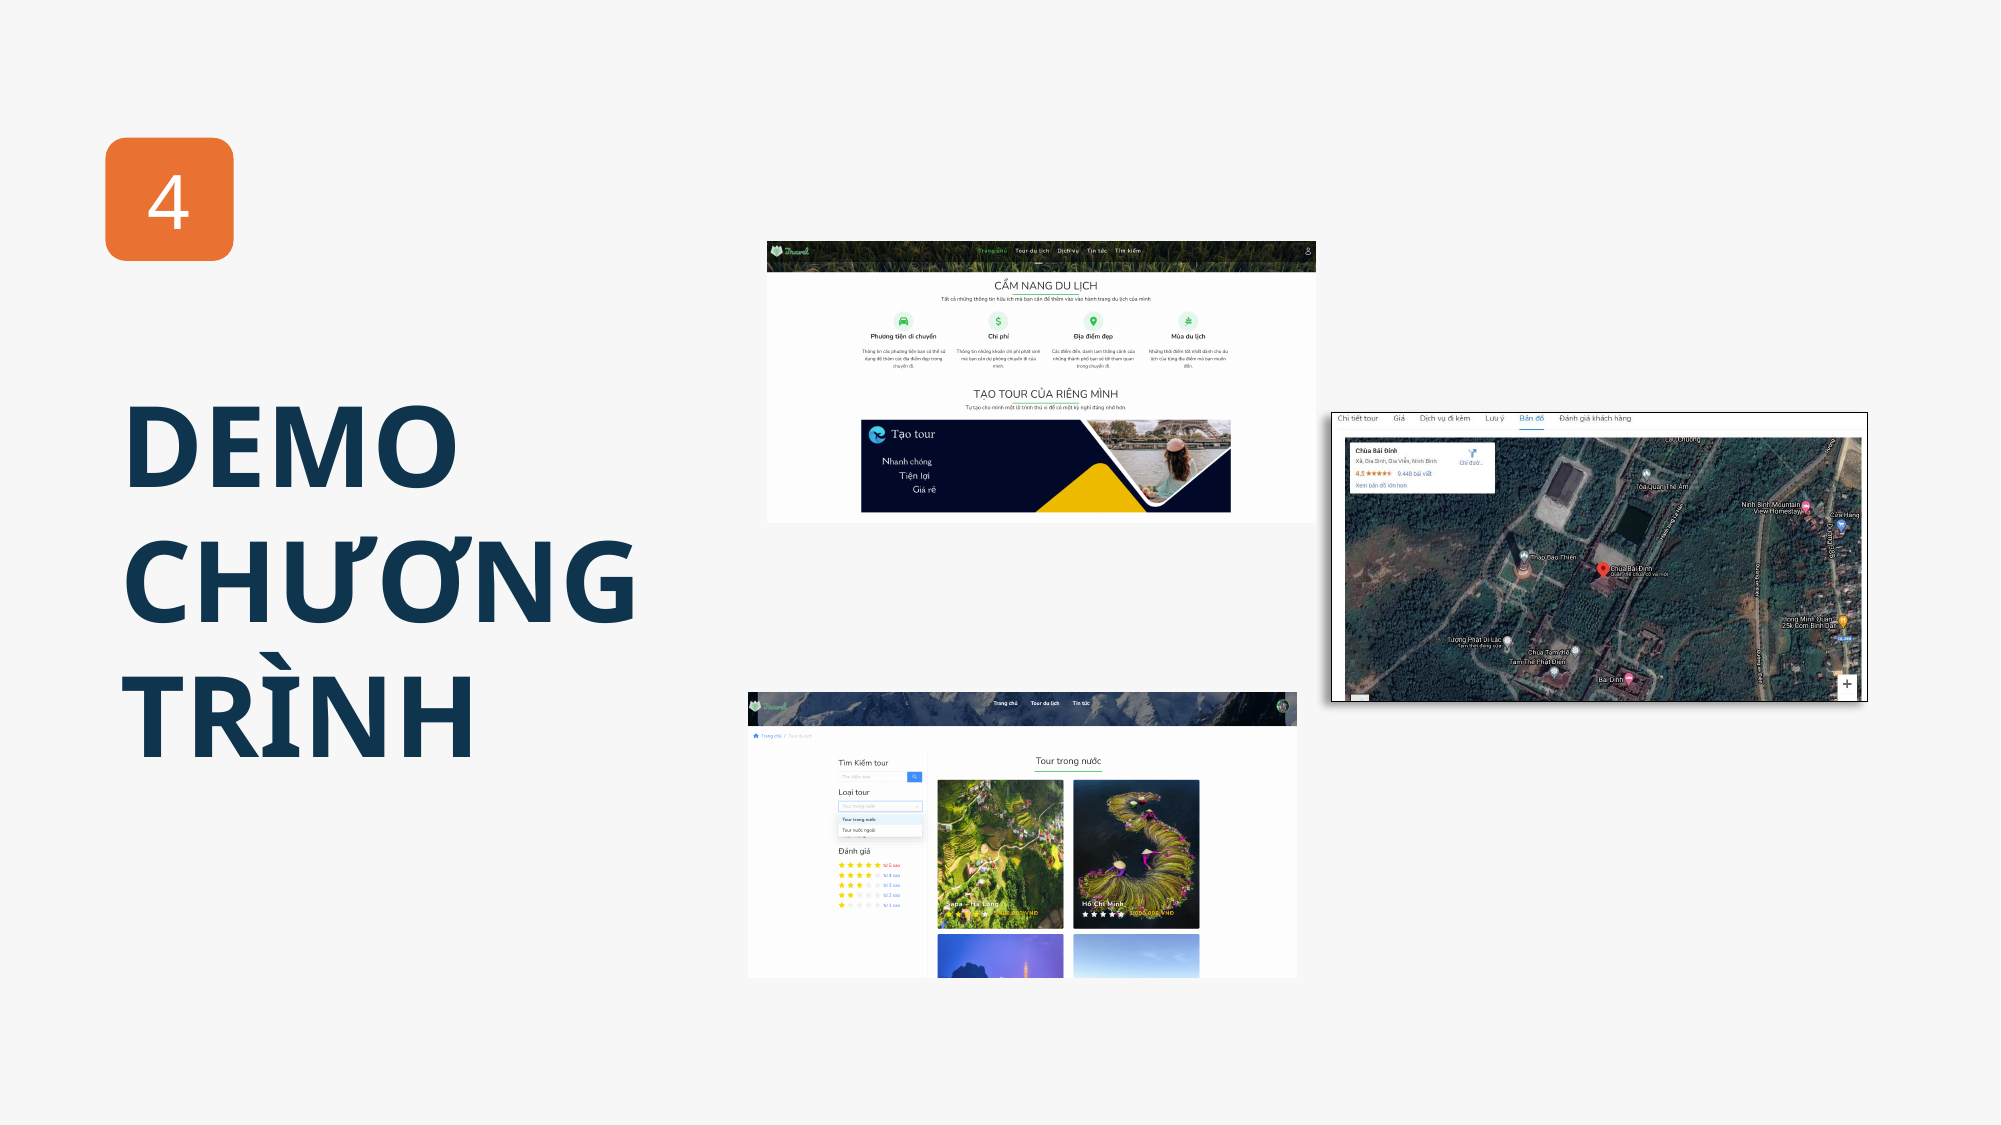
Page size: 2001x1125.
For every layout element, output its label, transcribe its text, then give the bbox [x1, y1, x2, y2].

picture [747, 692, 1298, 978]
picture [1330, 412, 1869, 703]
text_box 4 [103, 136, 236, 263]
text_box DEMO CHƯƠNG TRÌNH [105, 368, 704, 788]
picture [766, 241, 1317, 524]
